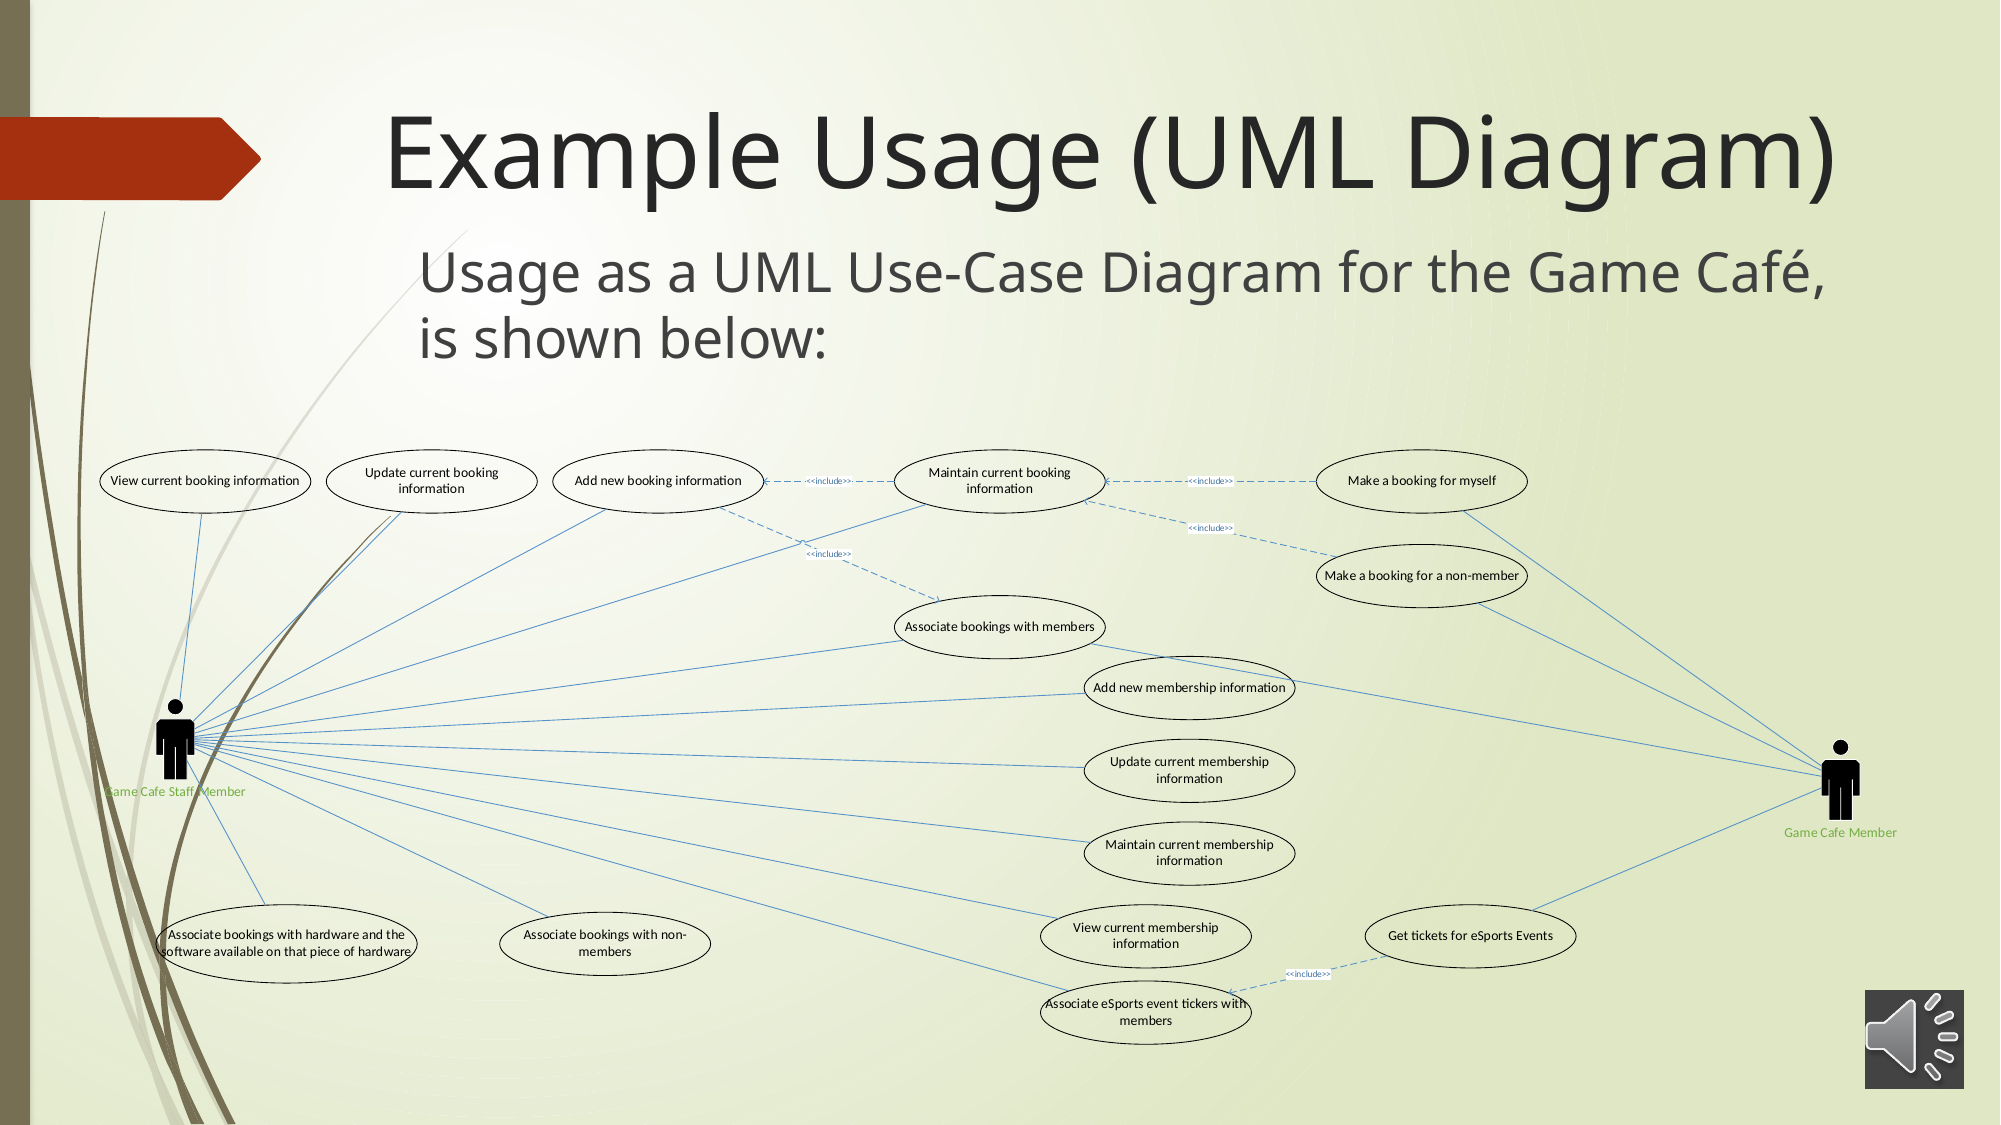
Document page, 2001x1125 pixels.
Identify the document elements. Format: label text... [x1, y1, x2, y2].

picture [96, 447, 1965, 1090]
list Usage as a UML Use-Case Diagram for the Game Café, is shown below: [403, 229, 1867, 379]
title Example Usage (UML Diagram) [367, 80, 1903, 230]
